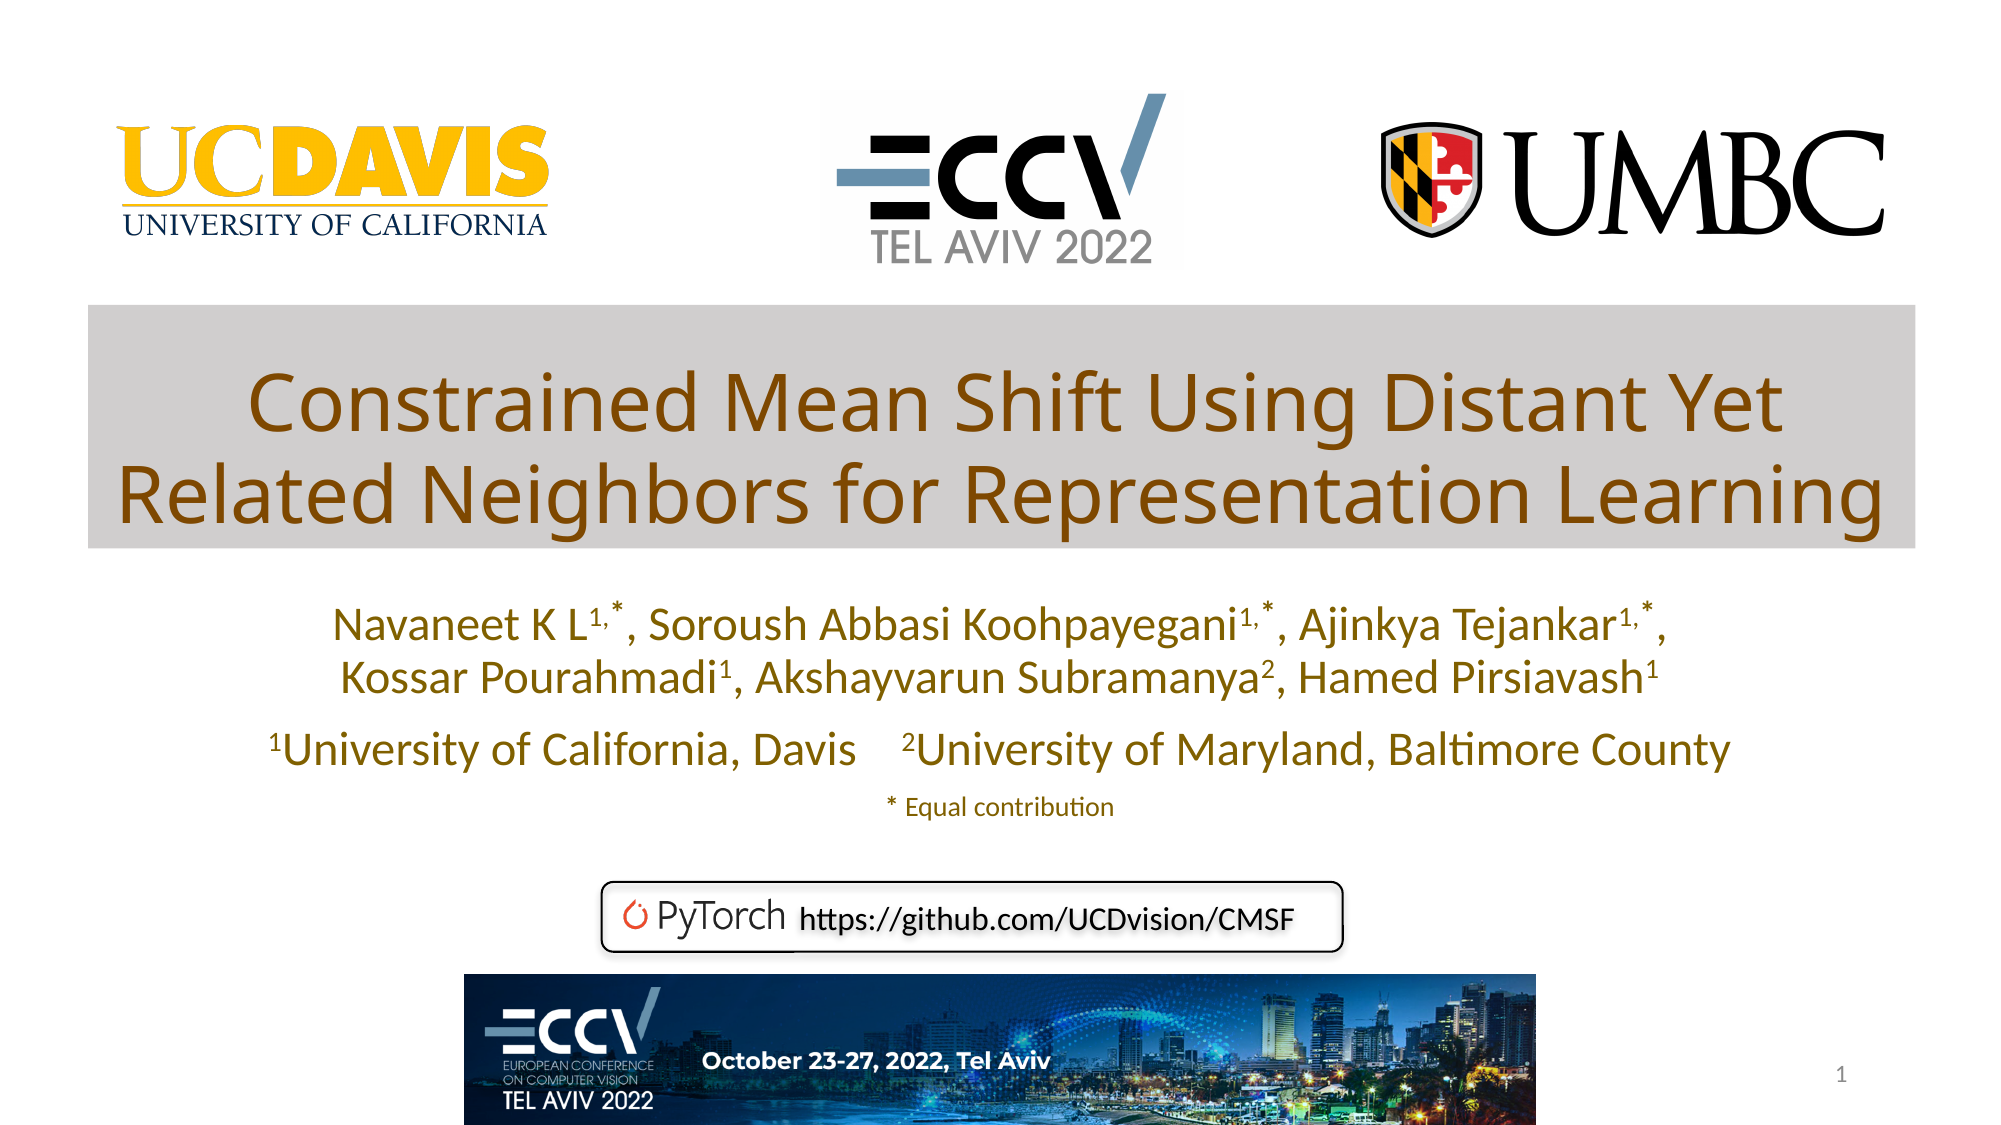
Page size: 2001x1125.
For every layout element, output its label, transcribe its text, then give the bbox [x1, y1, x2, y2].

subtitle Navaneet K L1,*, Soroush Abbasi Koohpayegani1,*, Ajinkya Tejankar1,*, Kossar Pourahmadi1, Akshayvarun Subramanya2, Hamed Pirsiavash1 1University of California, Davis 2University of Maryland, Baltimore County * Equal contribution [249, 590, 1750, 863]
text_box https://github.com/UCDvision/CMSF [600, 880, 1344, 953]
picture [116, 125, 549, 236]
picture [464, 974, 1536, 1125]
picture [820, 90, 1184, 270]
title Constrained Mean Shift Using Distant Yet Related Neighbors for Representation Learning [88, 304, 1916, 549]
picture [1381, 122, 1884, 238]
slide_number 1 [1536, 1042, 1863, 1103]
picture [602, 898, 805, 940]
